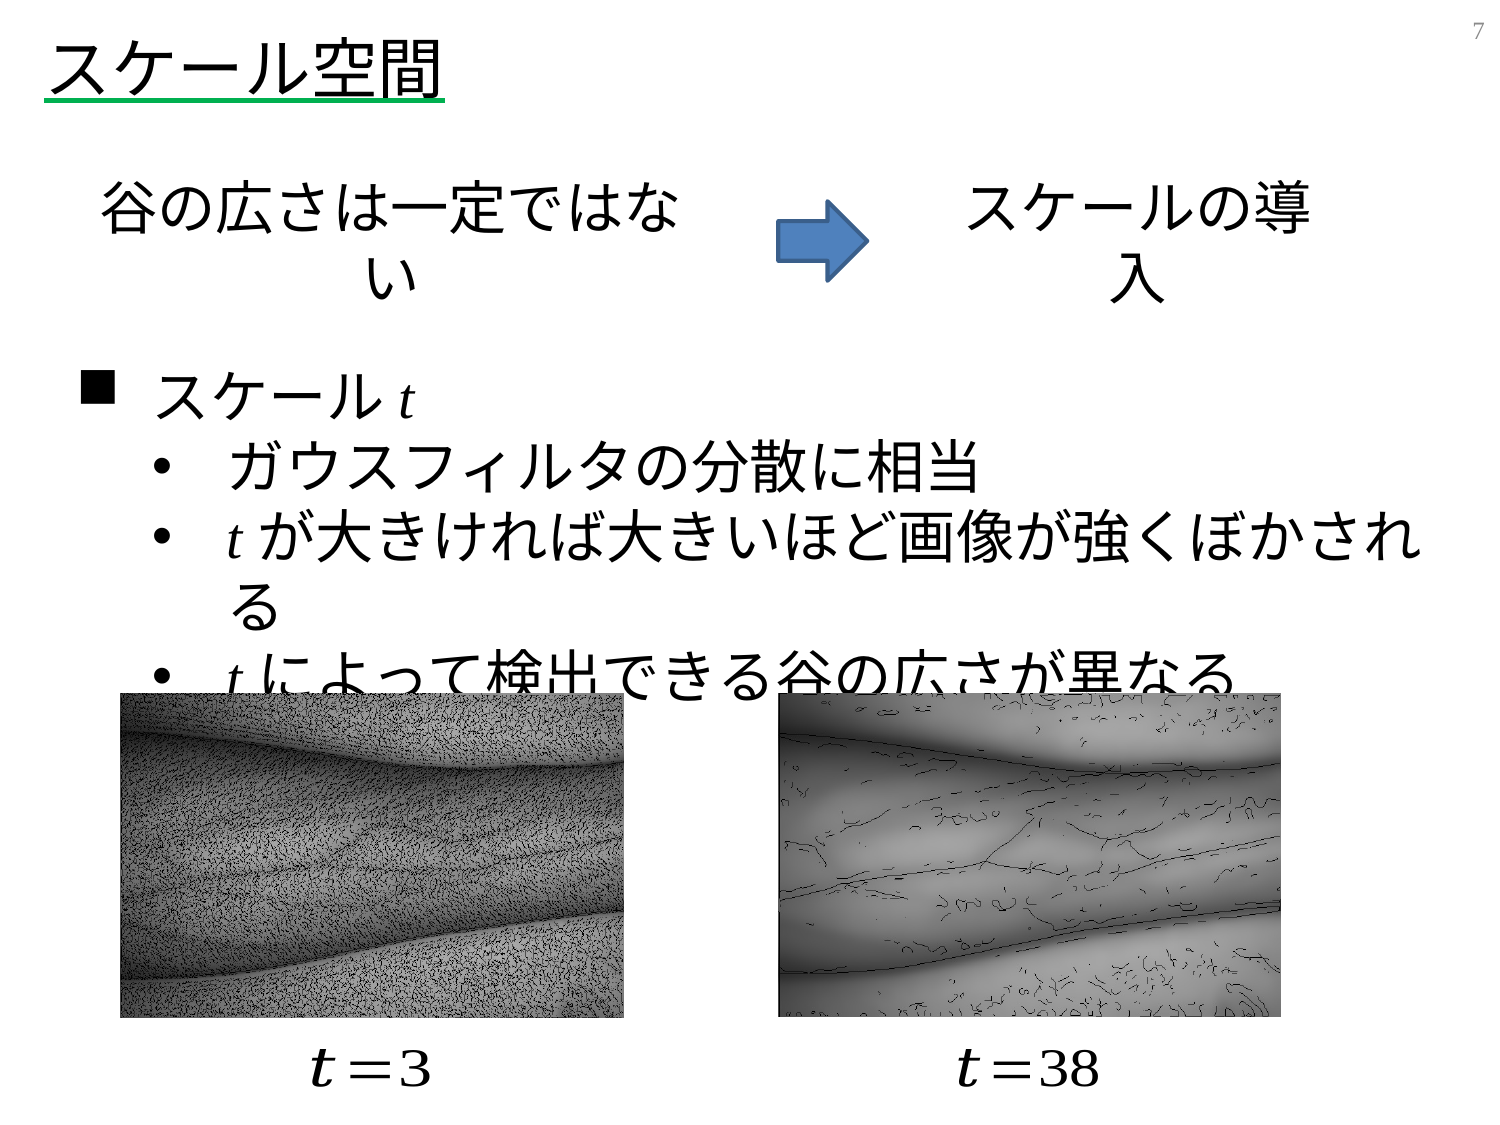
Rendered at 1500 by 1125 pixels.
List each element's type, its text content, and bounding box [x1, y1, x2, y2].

picture [120, 693, 624, 1018]
text_box スケールの導入 [922, 174, 1353, 308]
text_box スケールt ガウスフィルタの分散に相当 tが大きければ大きいほど画像が強くぼかされる tによって検出できる谷の広さが異なる [62, 352, 1477, 718]
picture [778, 693, 1281, 1018]
text_box [776, 199, 870, 283]
title スケール空間 [29, 30, 939, 102]
slide_number 6 [1149, 0, 1500, 60]
text_box 谷の広さは一定ではない [57, 174, 724, 308]
